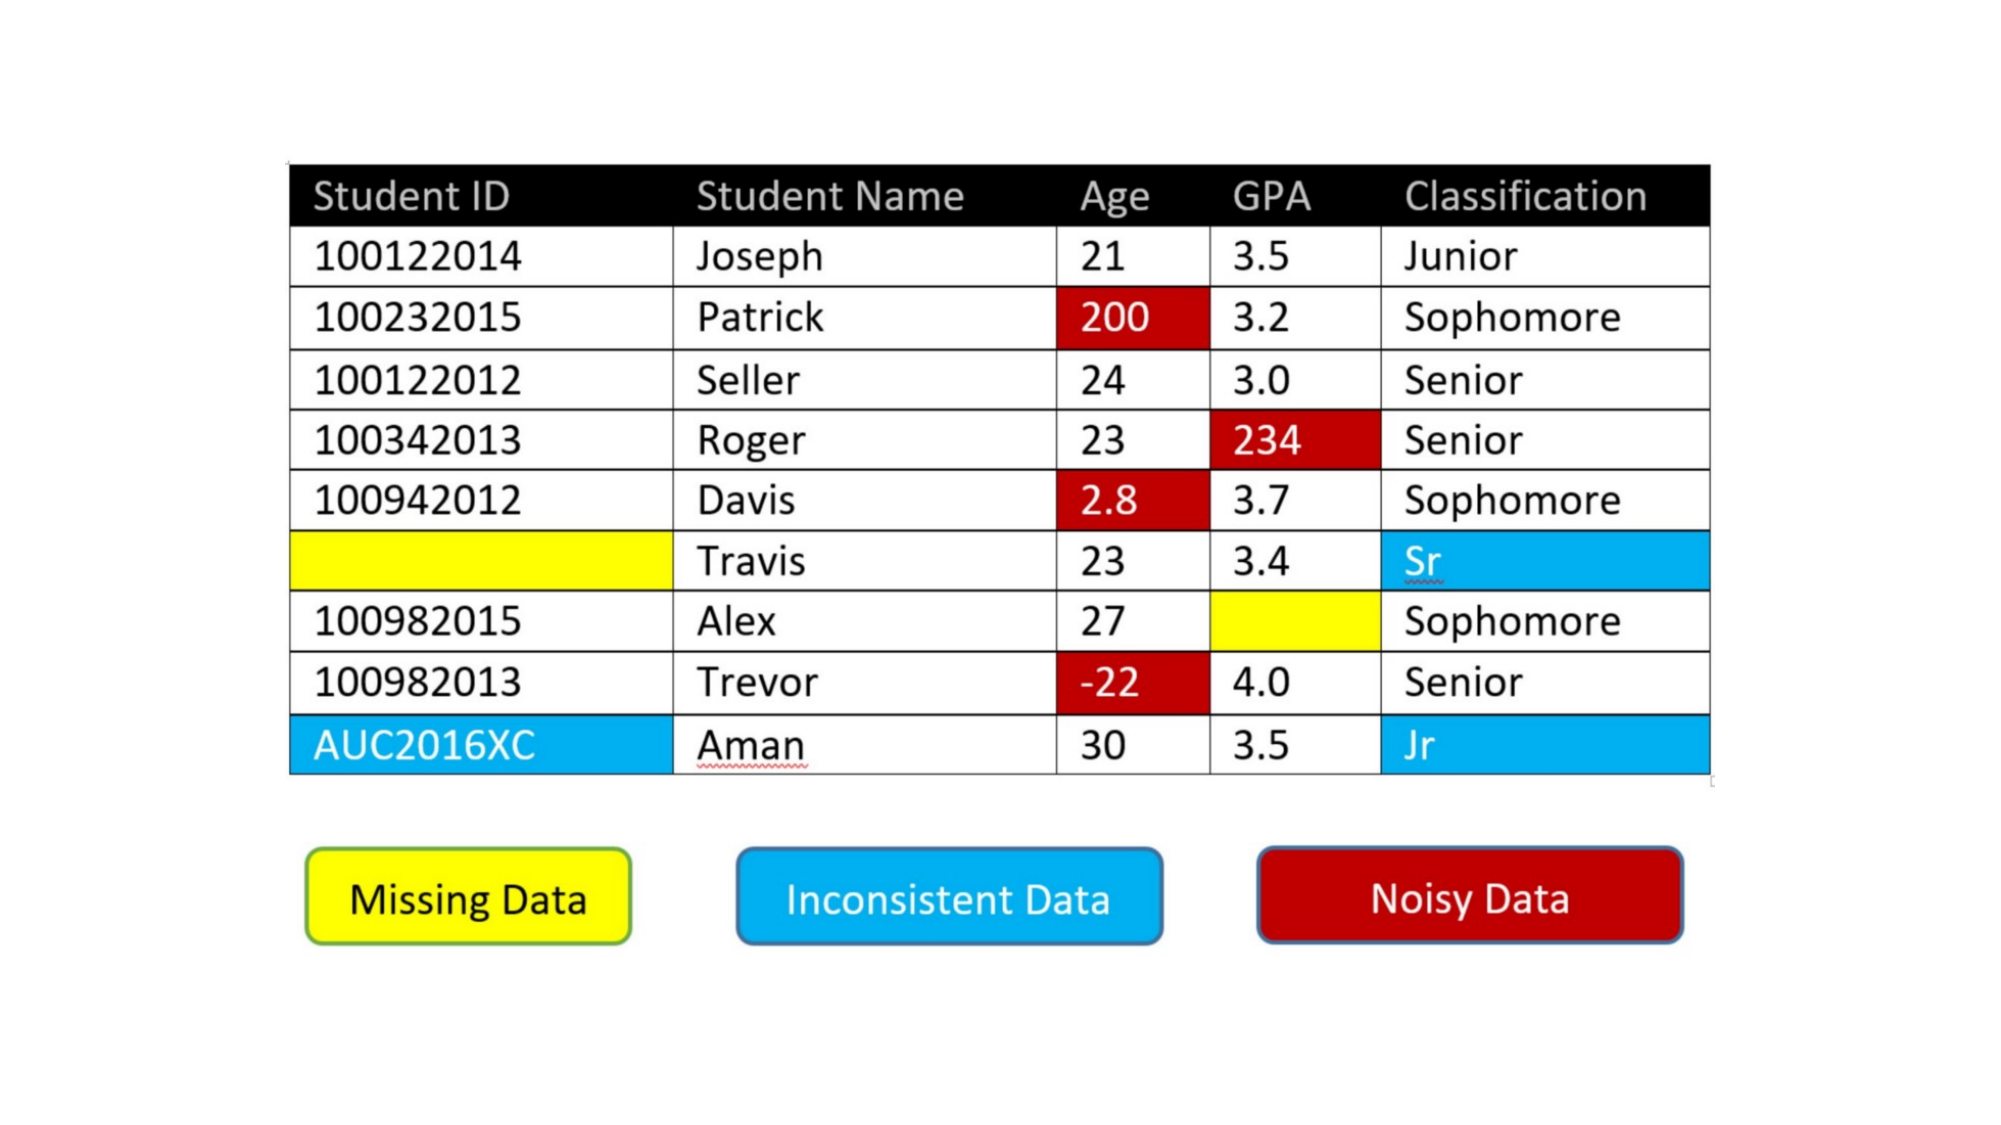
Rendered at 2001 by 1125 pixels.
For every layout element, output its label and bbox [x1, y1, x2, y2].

picture [285, 155, 1715, 970]
